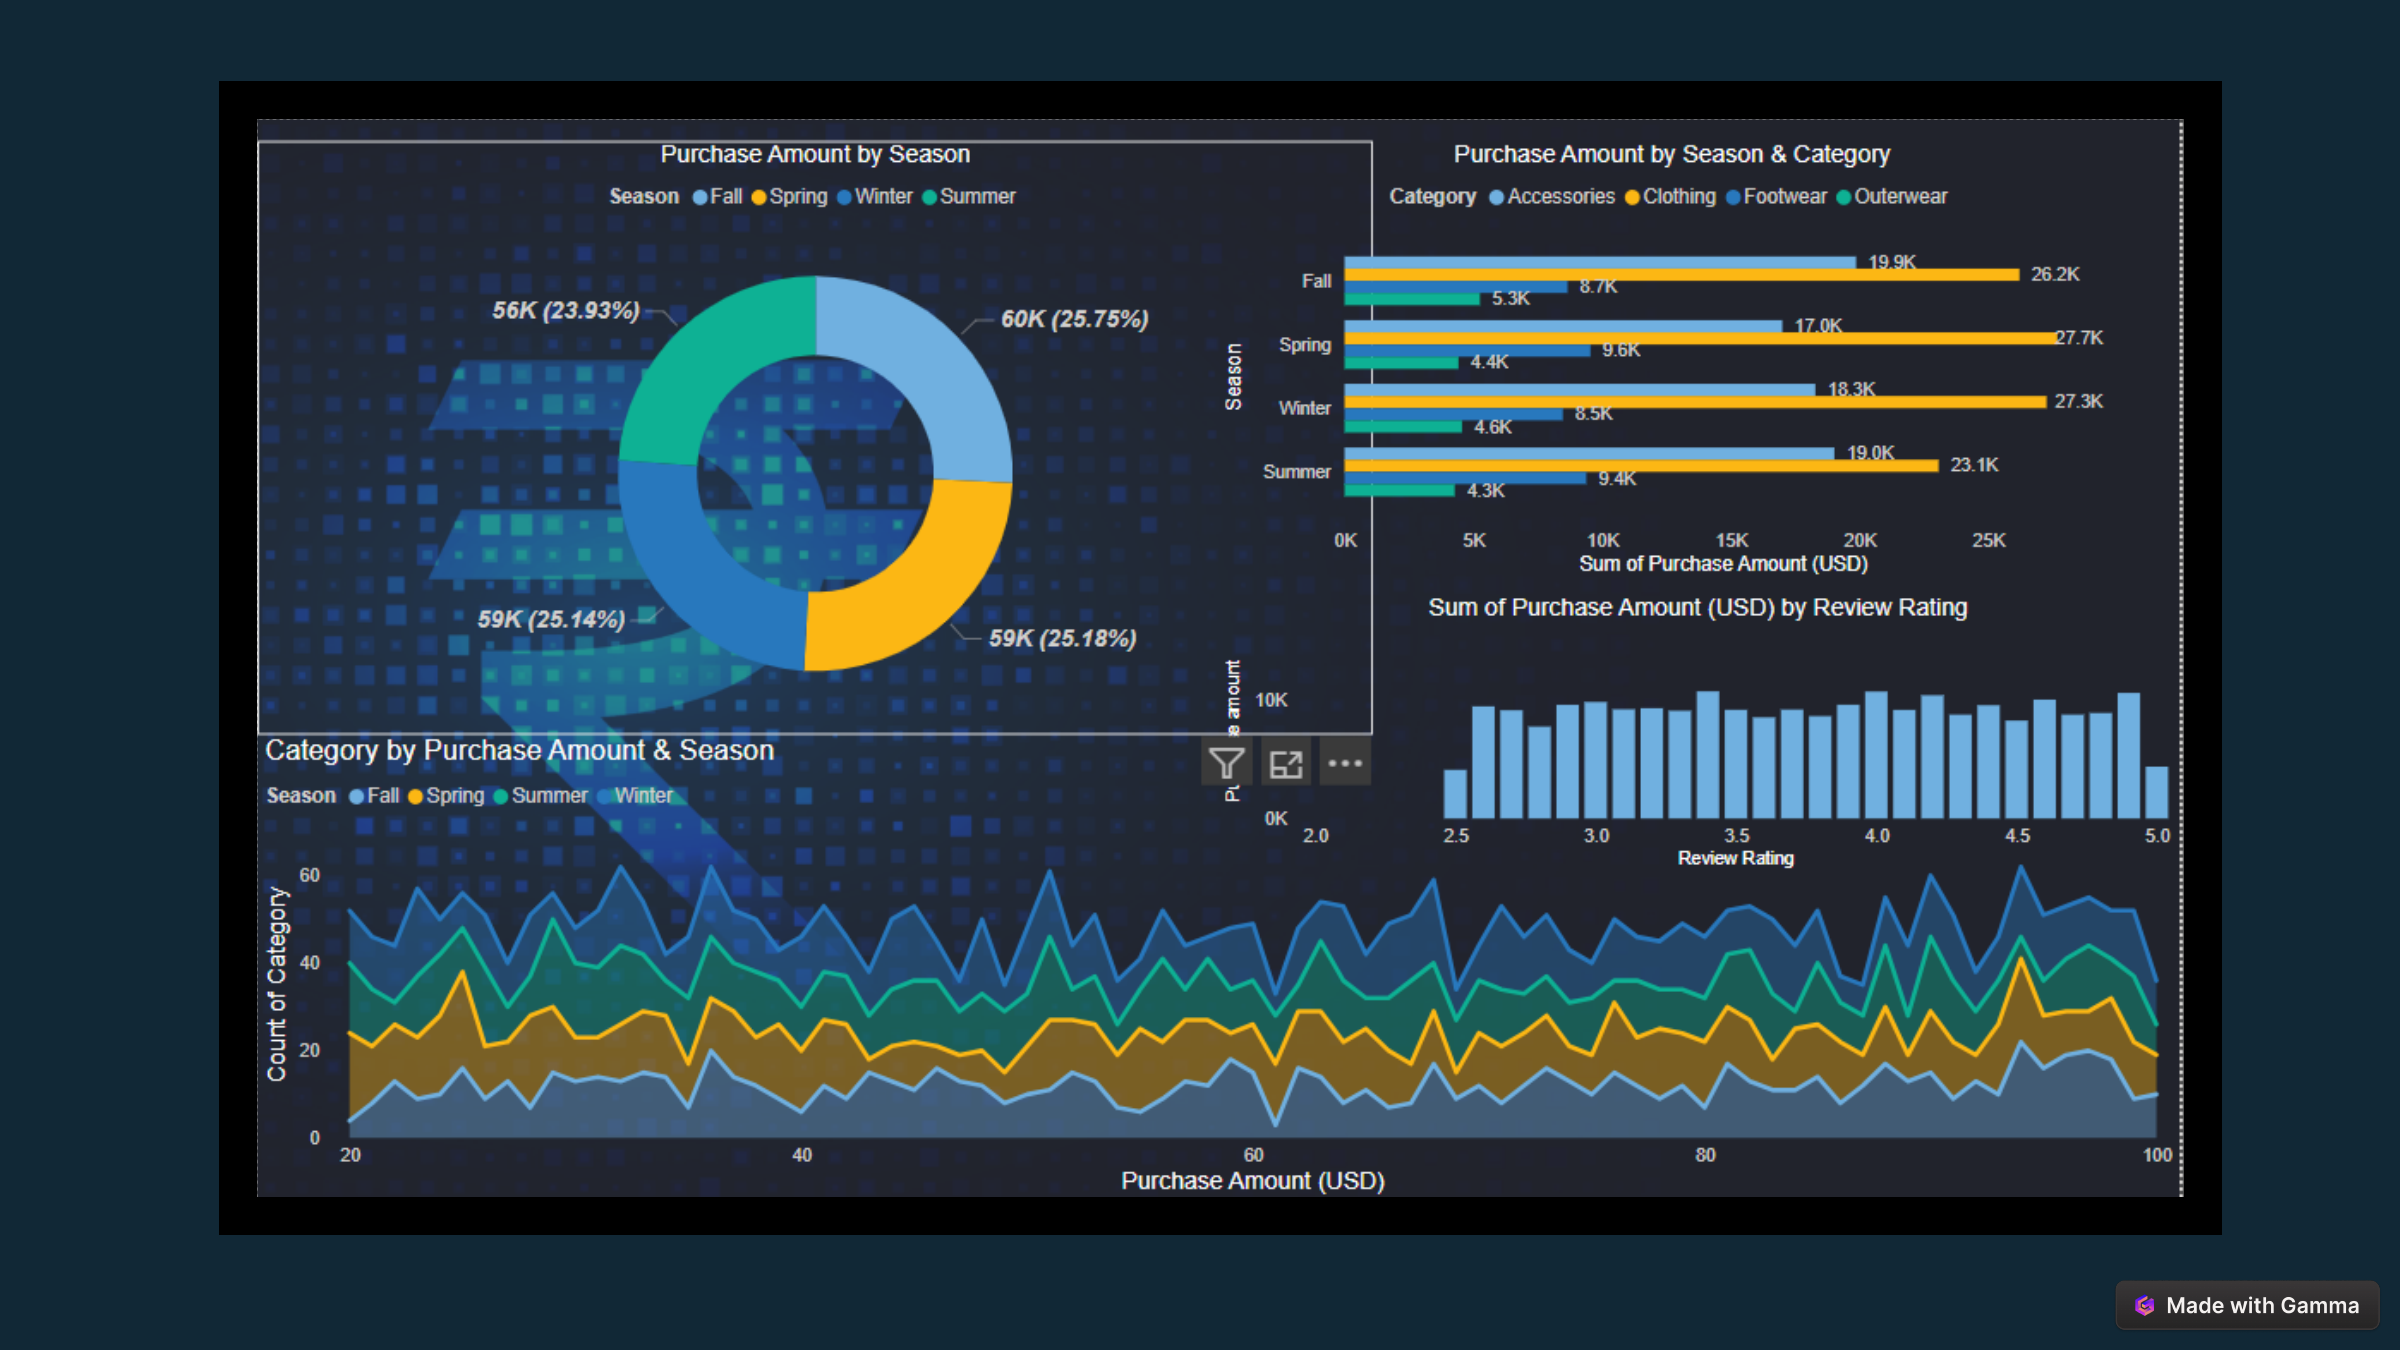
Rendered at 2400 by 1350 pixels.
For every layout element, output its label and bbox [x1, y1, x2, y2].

picture [2106, 1271, 2389, 1339]
picture [256, 118, 2185, 1198]
